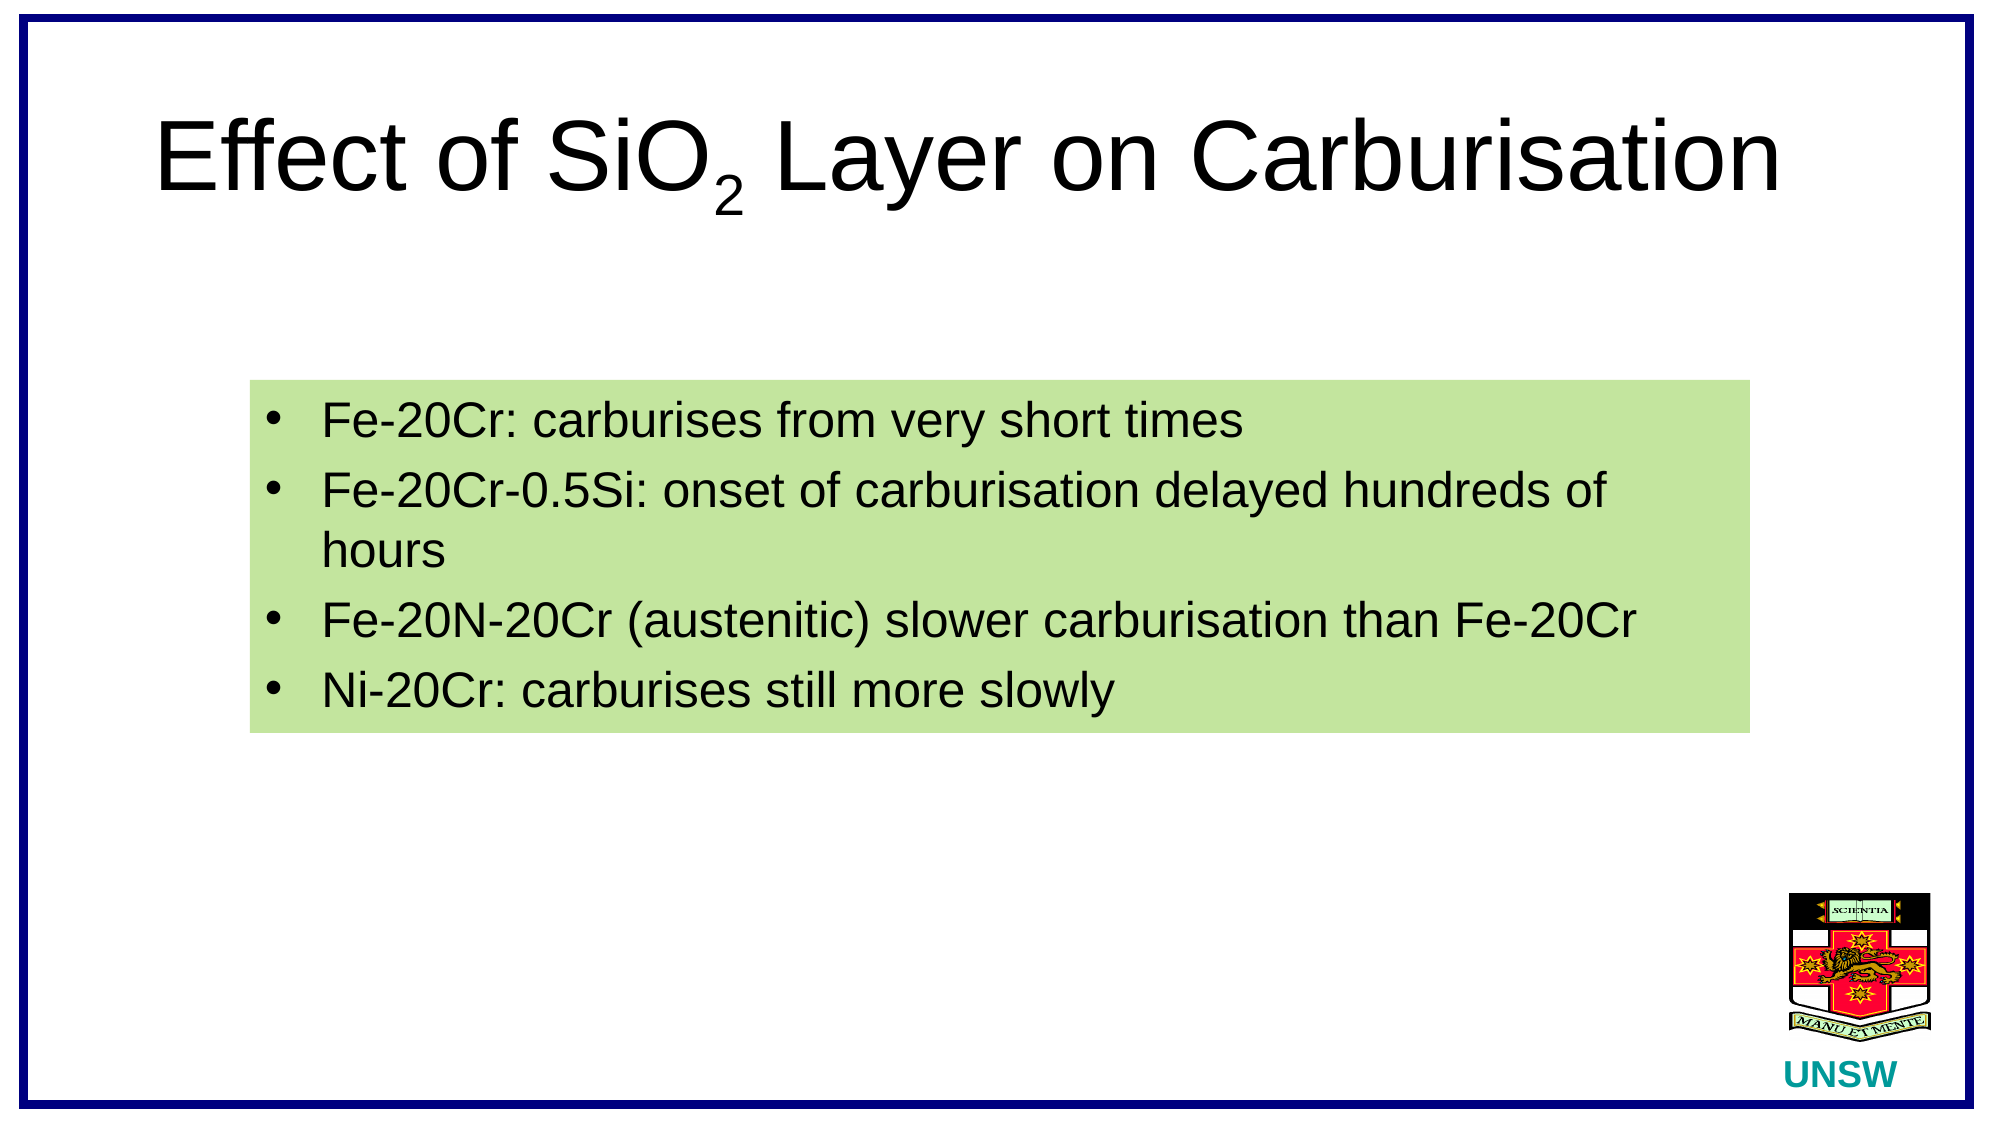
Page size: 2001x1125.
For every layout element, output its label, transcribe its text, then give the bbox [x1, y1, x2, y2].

title Effect of SiO2 Layer on Carburisation [56, 56, 1882, 235]
picture [1789, 893, 1931, 1042]
subtitle Fe-20Cr: carburises from very short times Fe-20Cr-0.5Si: onset of carburisation delayed hundreds of hours Fe-20N-20Cr (austenitic) slower carburisation than Fe-20Cr Ni-20Cr: carburises still more slowly [249, 379, 1750, 733]
